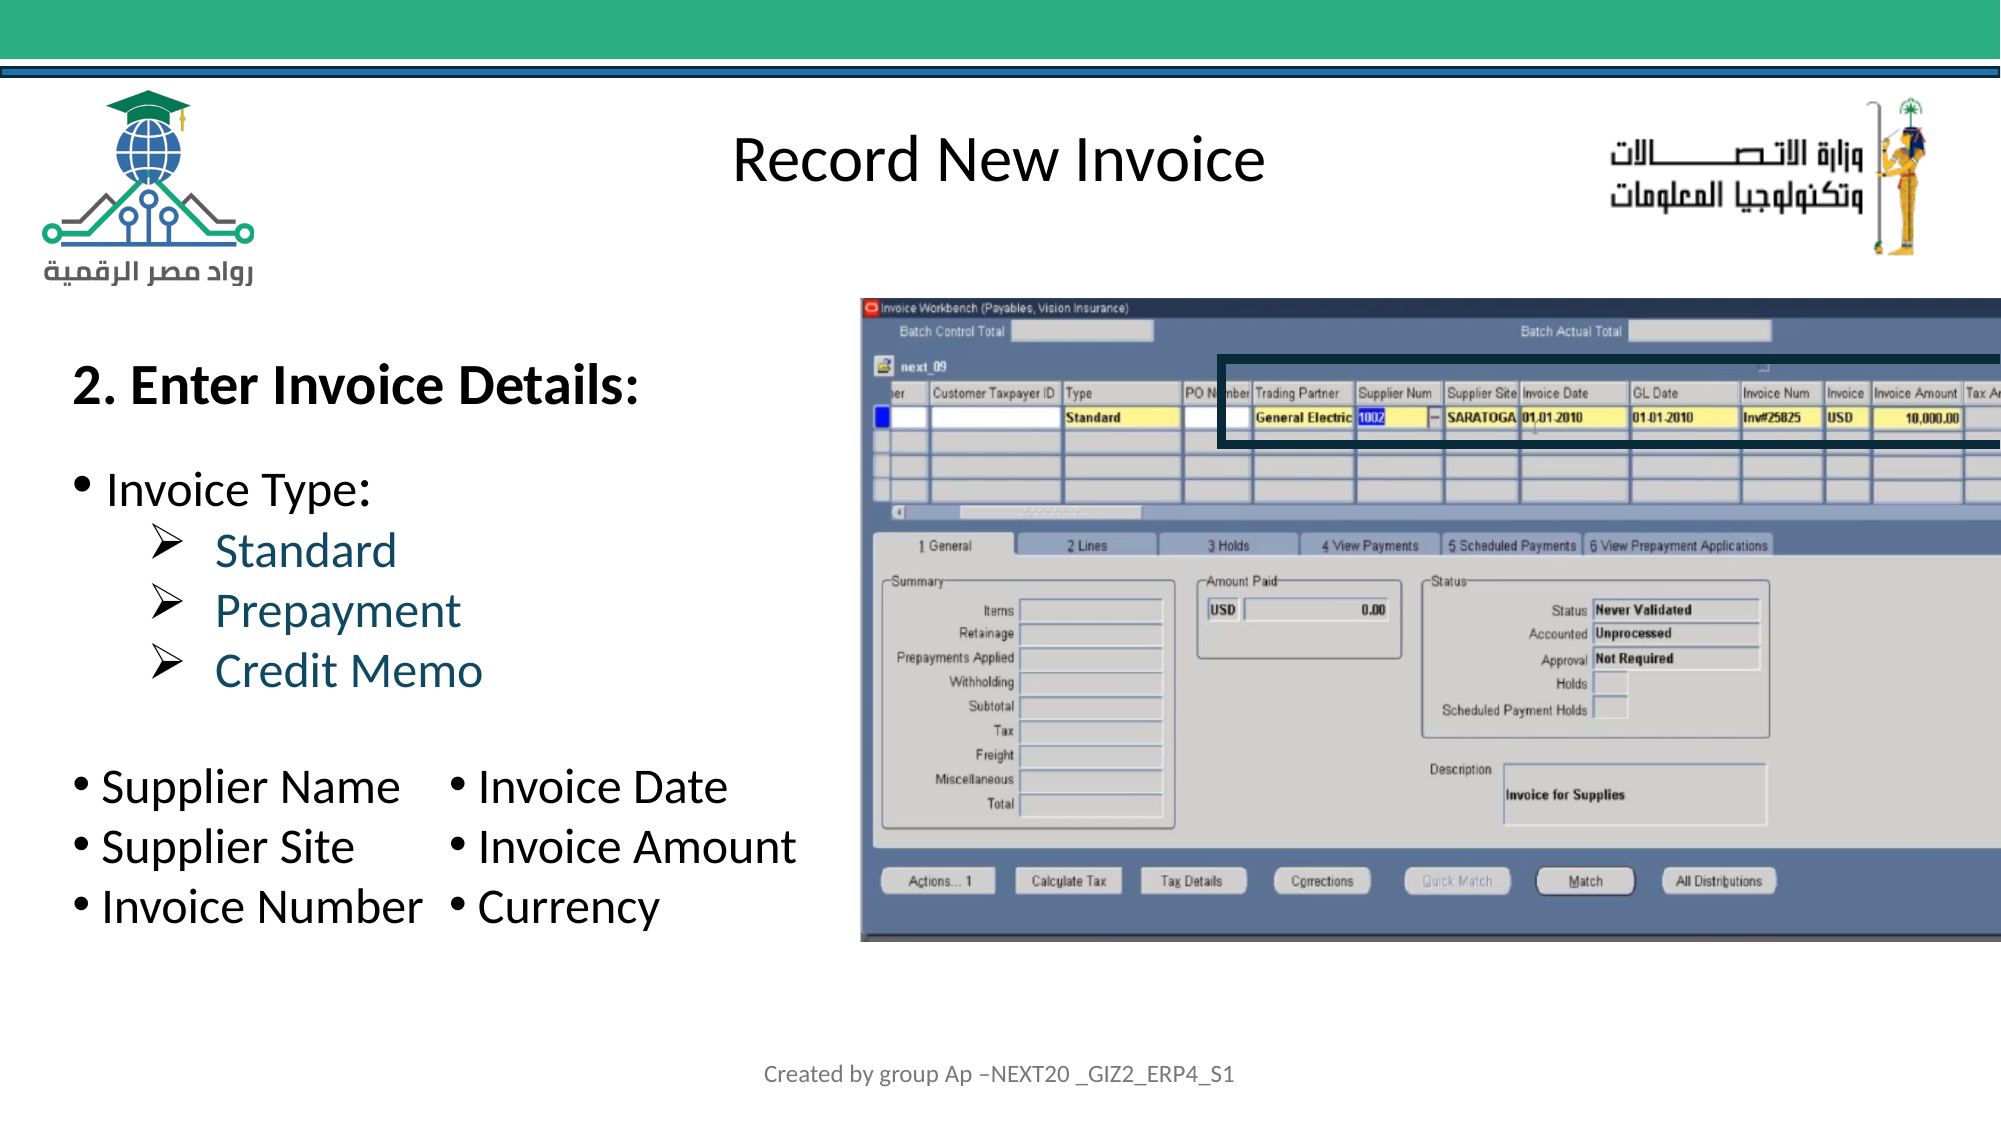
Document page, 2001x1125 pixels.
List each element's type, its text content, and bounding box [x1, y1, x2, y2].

picture [1575, 84, 1958, 265]
footer Created by group Ap –NEXT20 _GIZ2_ERP4_S1 [841, 1042, 1338, 1103]
text_box Supplier Name Supplier Site Invoice Number Invoice Date Invoice Amount Currency [57, 746, 841, 1109]
text_box 2. Enter Invoice Details: [57, 338, 859, 424]
picture [42, 90, 254, 286]
picture [859, 298, 2001, 942]
text_box Record New Invoice [514, 107, 1485, 202]
text_box Invoice Type: Standard Prepayment Credit Memo [57, 440, 760, 706]
